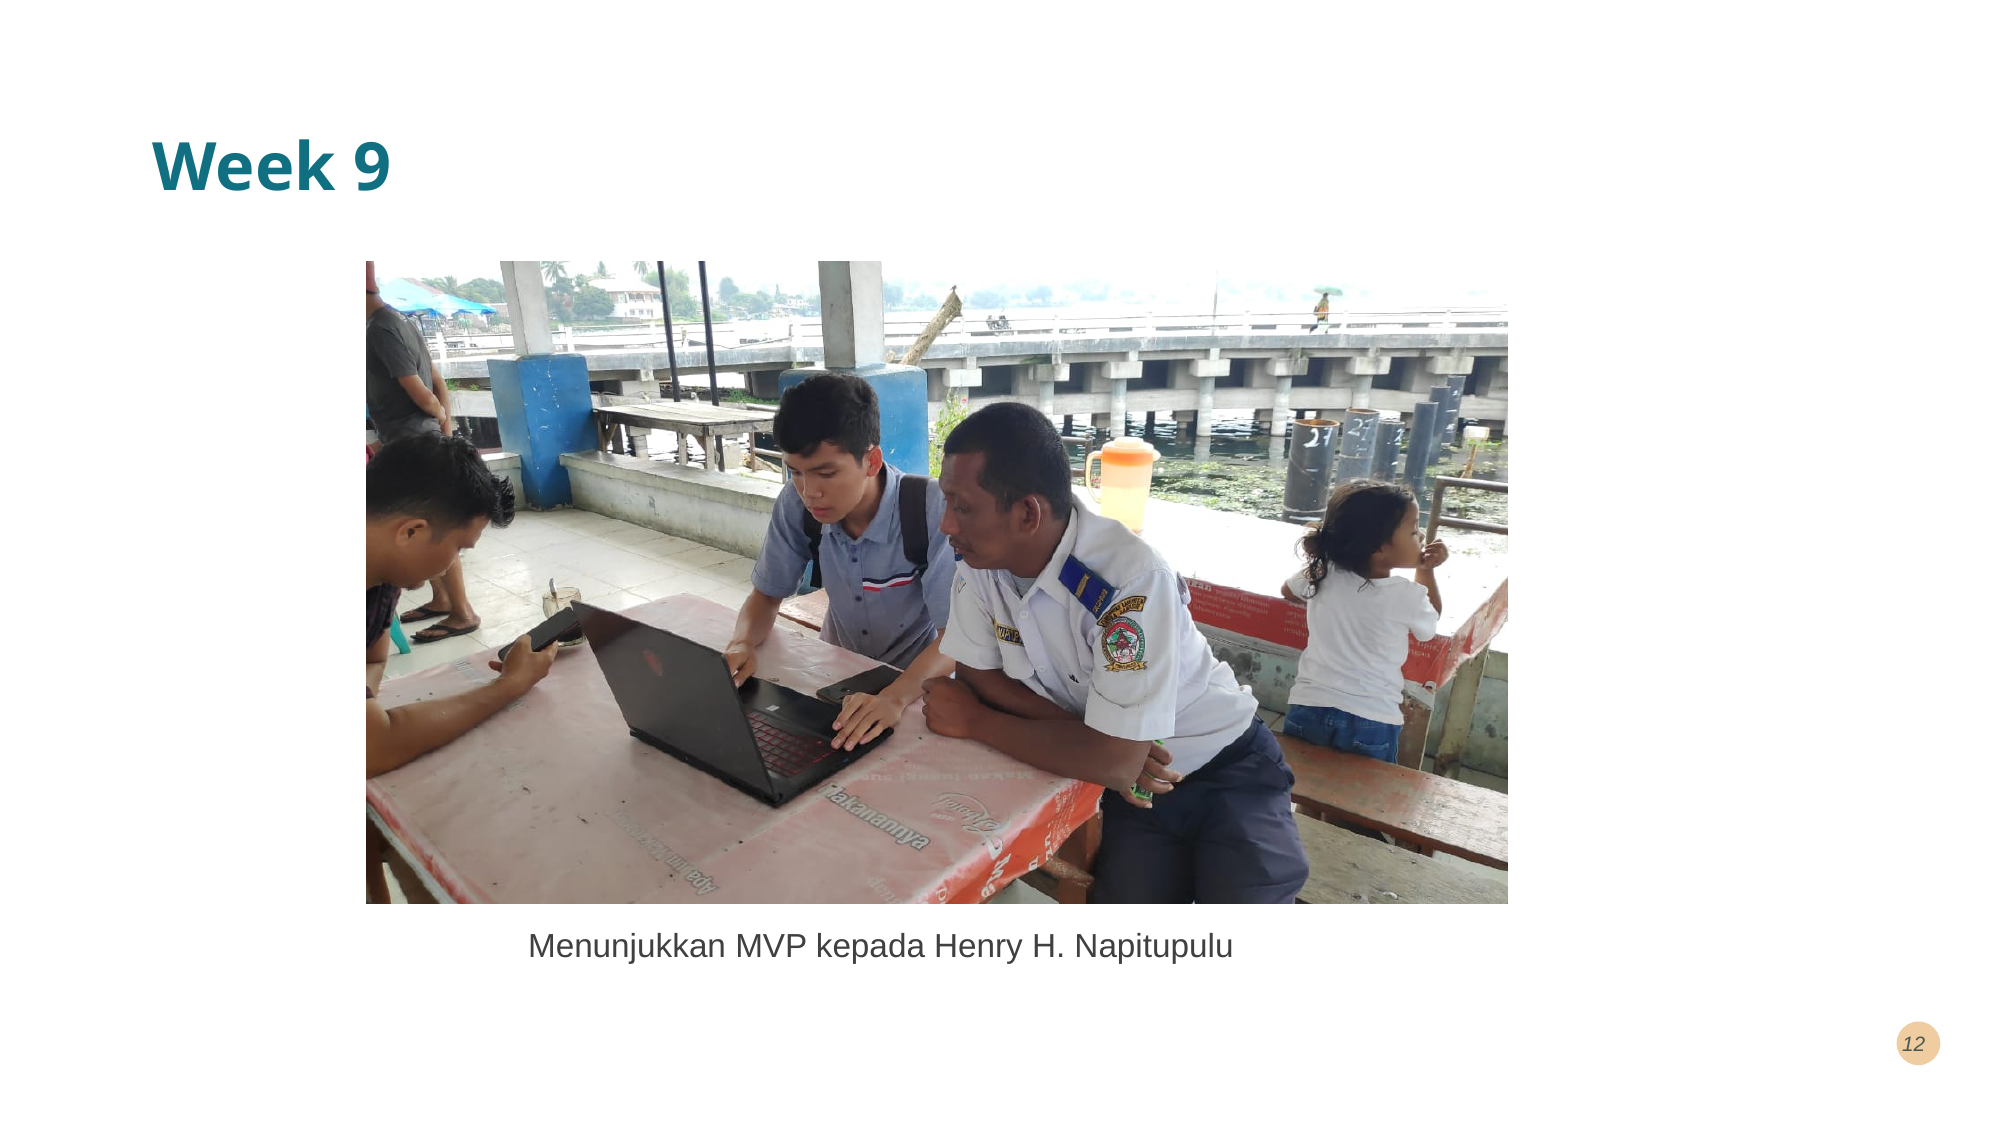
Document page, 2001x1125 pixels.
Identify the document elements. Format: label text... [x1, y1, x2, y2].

list Menunjukkan MVP kepada Henry H. Napitupulu [513, 921, 1273, 975]
title Week 9 [137, 59, 1863, 278]
picture [366, 261, 1508, 904]
slide_number 12 [1881, 1012, 1940, 1073]
